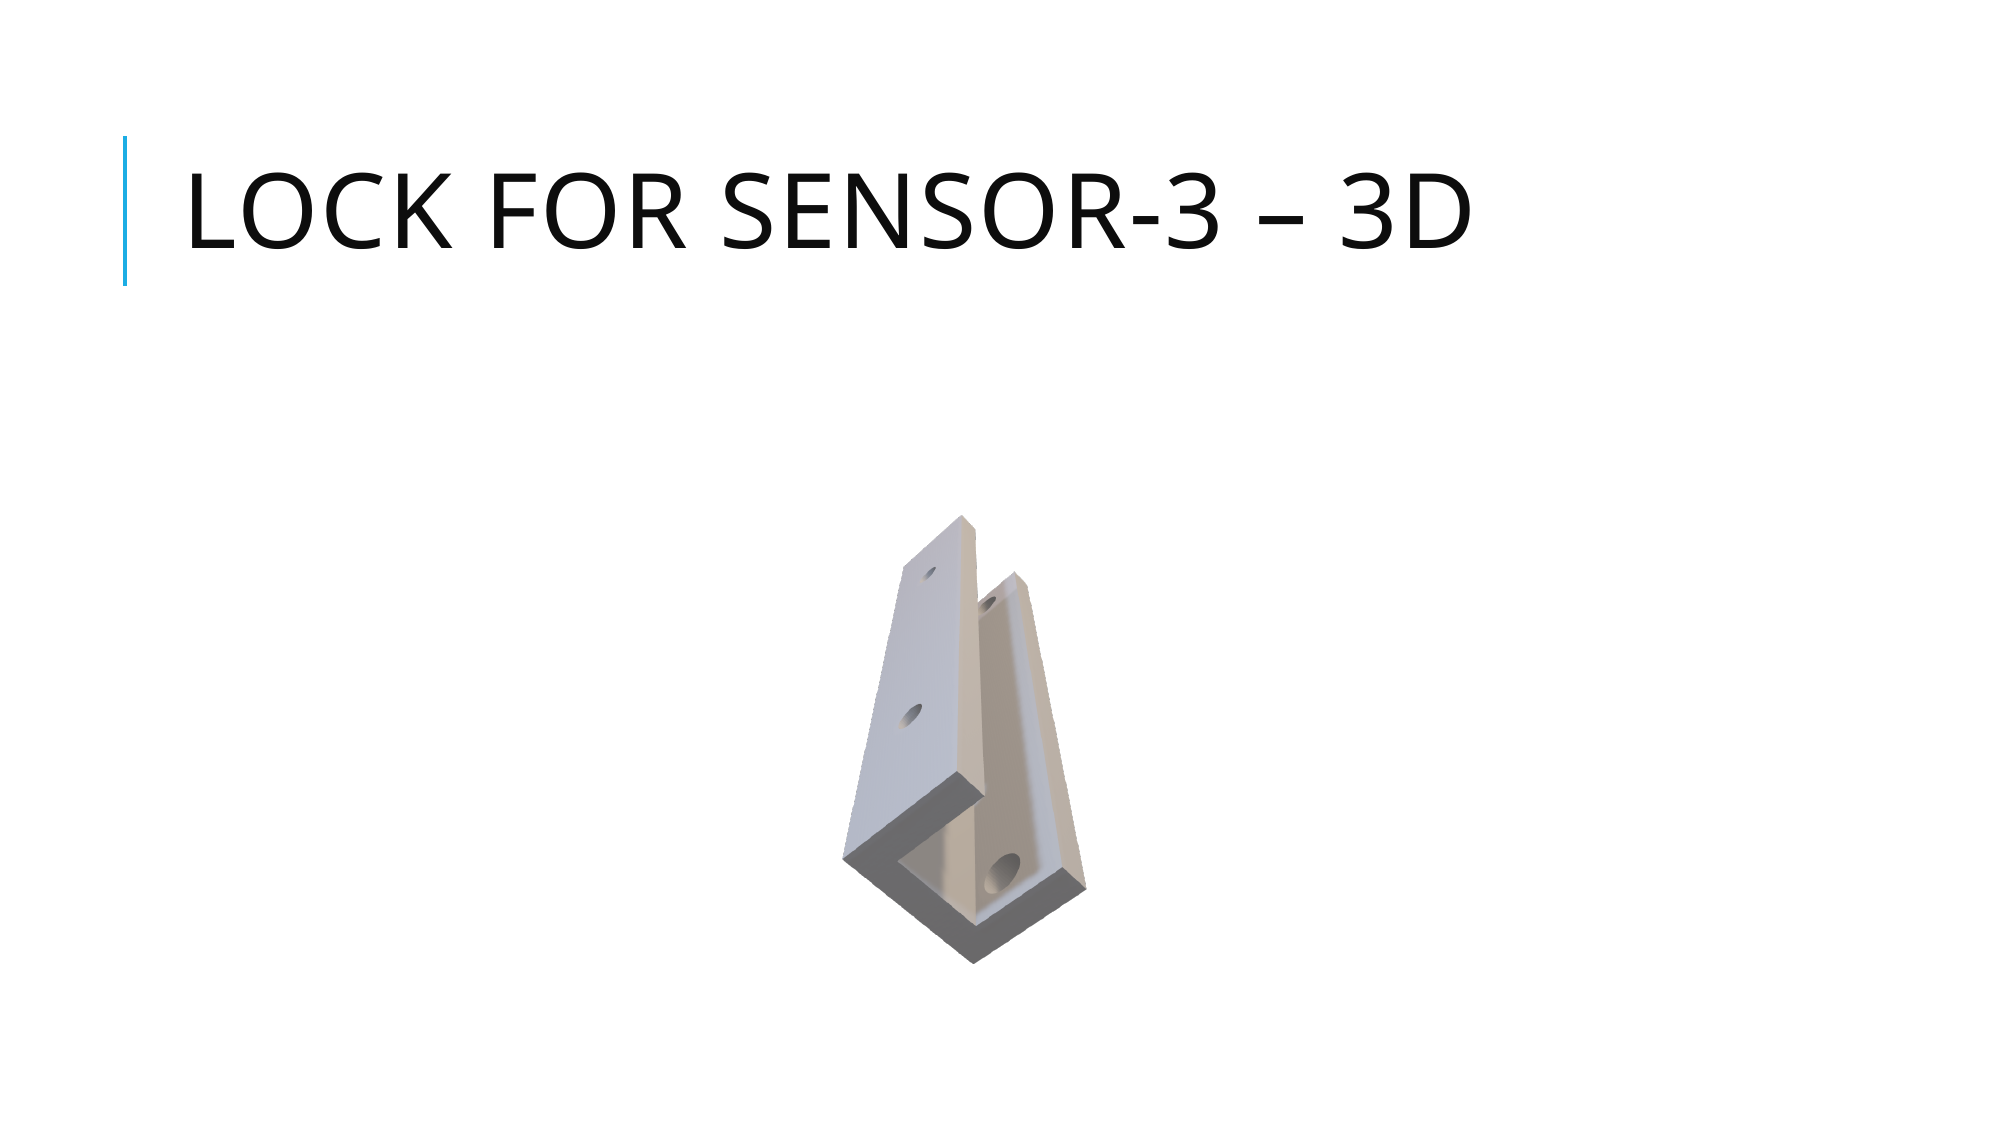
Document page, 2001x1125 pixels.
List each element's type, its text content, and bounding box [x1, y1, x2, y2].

picture [842, 388, 1089, 964]
title Lock for Sensor-3 – 3D [168, 96, 1763, 342]
